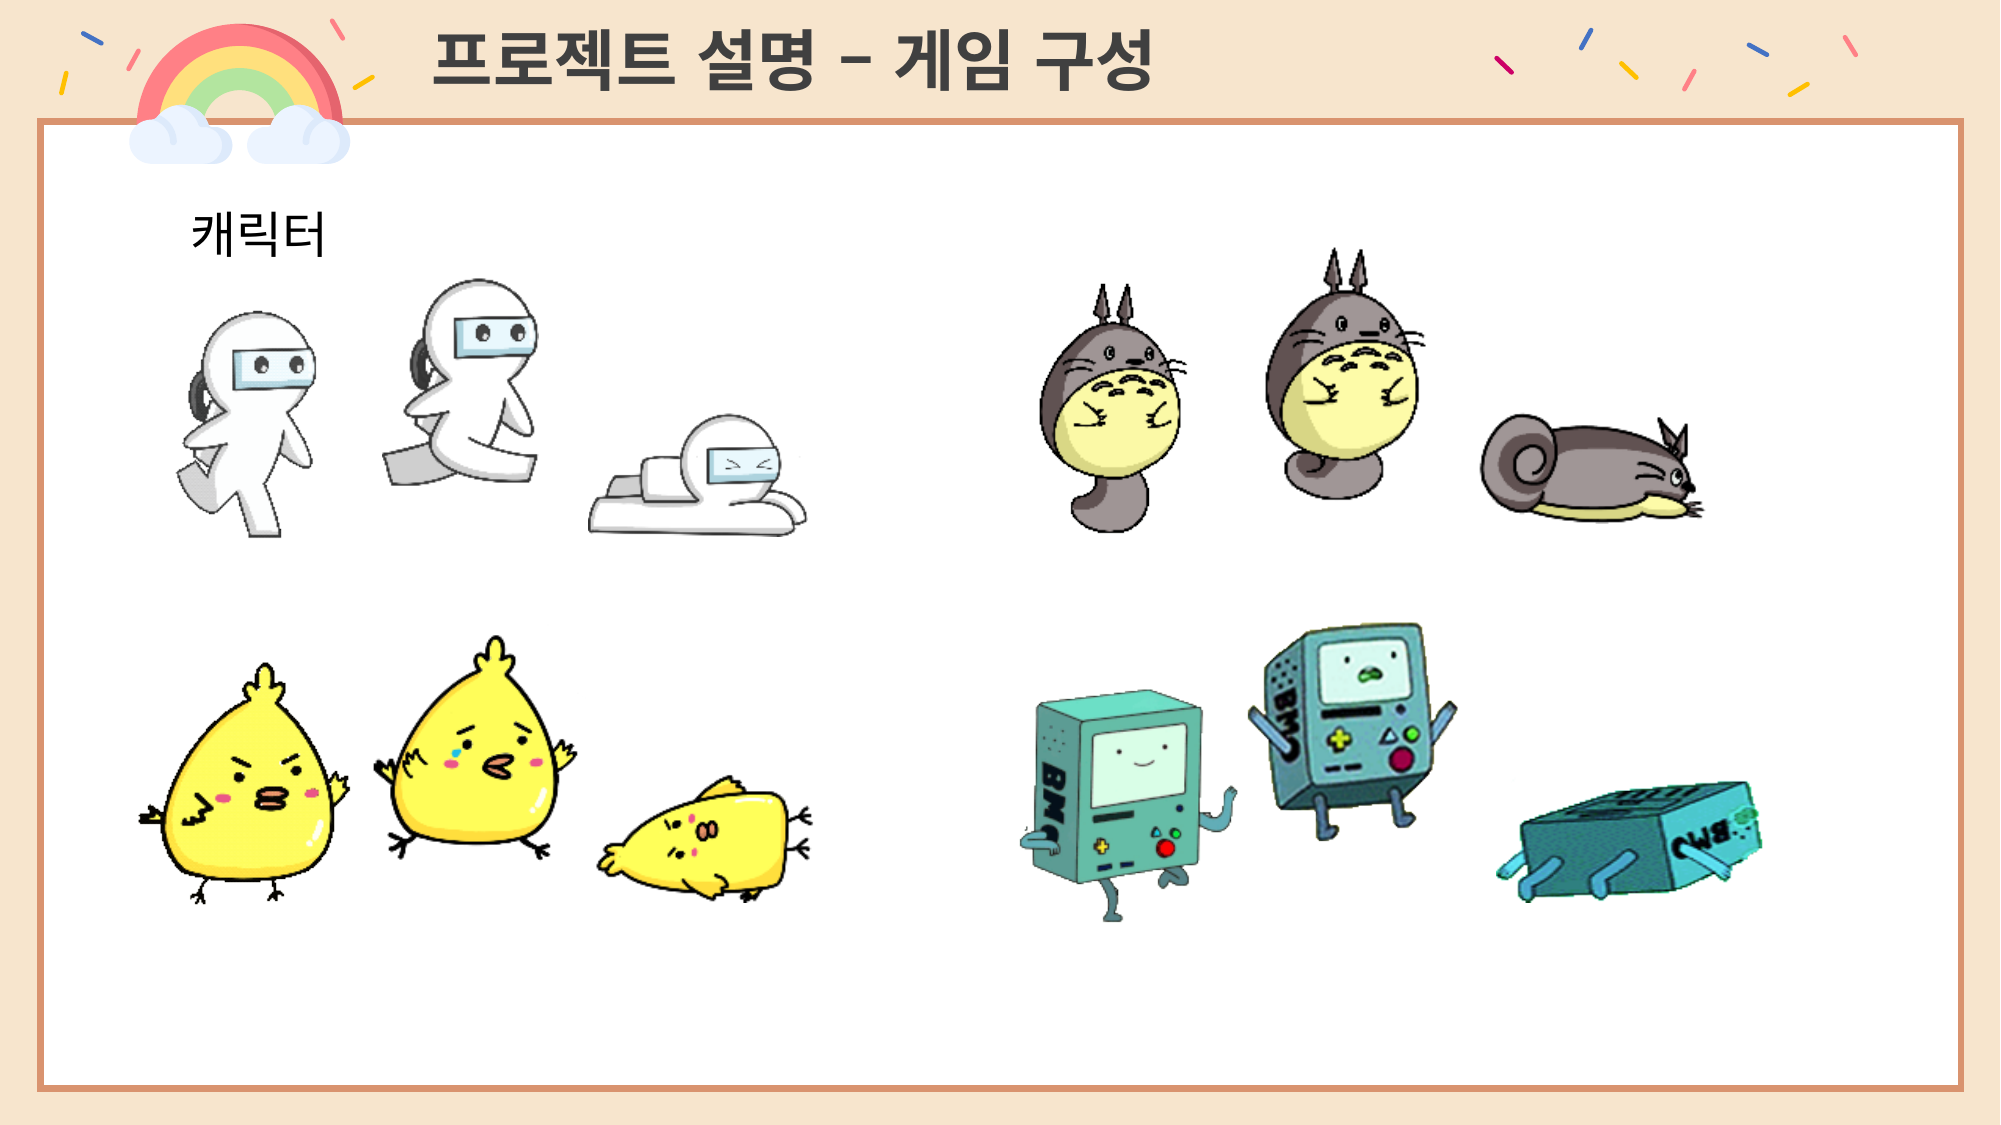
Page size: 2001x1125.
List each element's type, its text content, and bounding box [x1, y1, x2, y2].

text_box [55, 20, 373, 89]
picture [160, 303, 318, 543]
picture [1242, 621, 1464, 843]
picture [381, 271, 539, 511]
text_box [40, 120, 1962, 1090]
text_box 프로젝트 설명 – 게임 구성 [417, 11, 1497, 107]
picture [1006, 688, 1241, 924]
picture [1477, 286, 1715, 524]
picture [371, 619, 826, 903]
picture [137, 661, 352, 911]
picture [1261, 231, 1431, 512]
picture [588, 317, 808, 537]
text_box 캐릭터 [175, 195, 619, 271]
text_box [1498, 33, 1856, 95]
picture [1496, 623, 1776, 903]
picture [1035, 276, 1192, 535]
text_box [129, 89, 351, 164]
